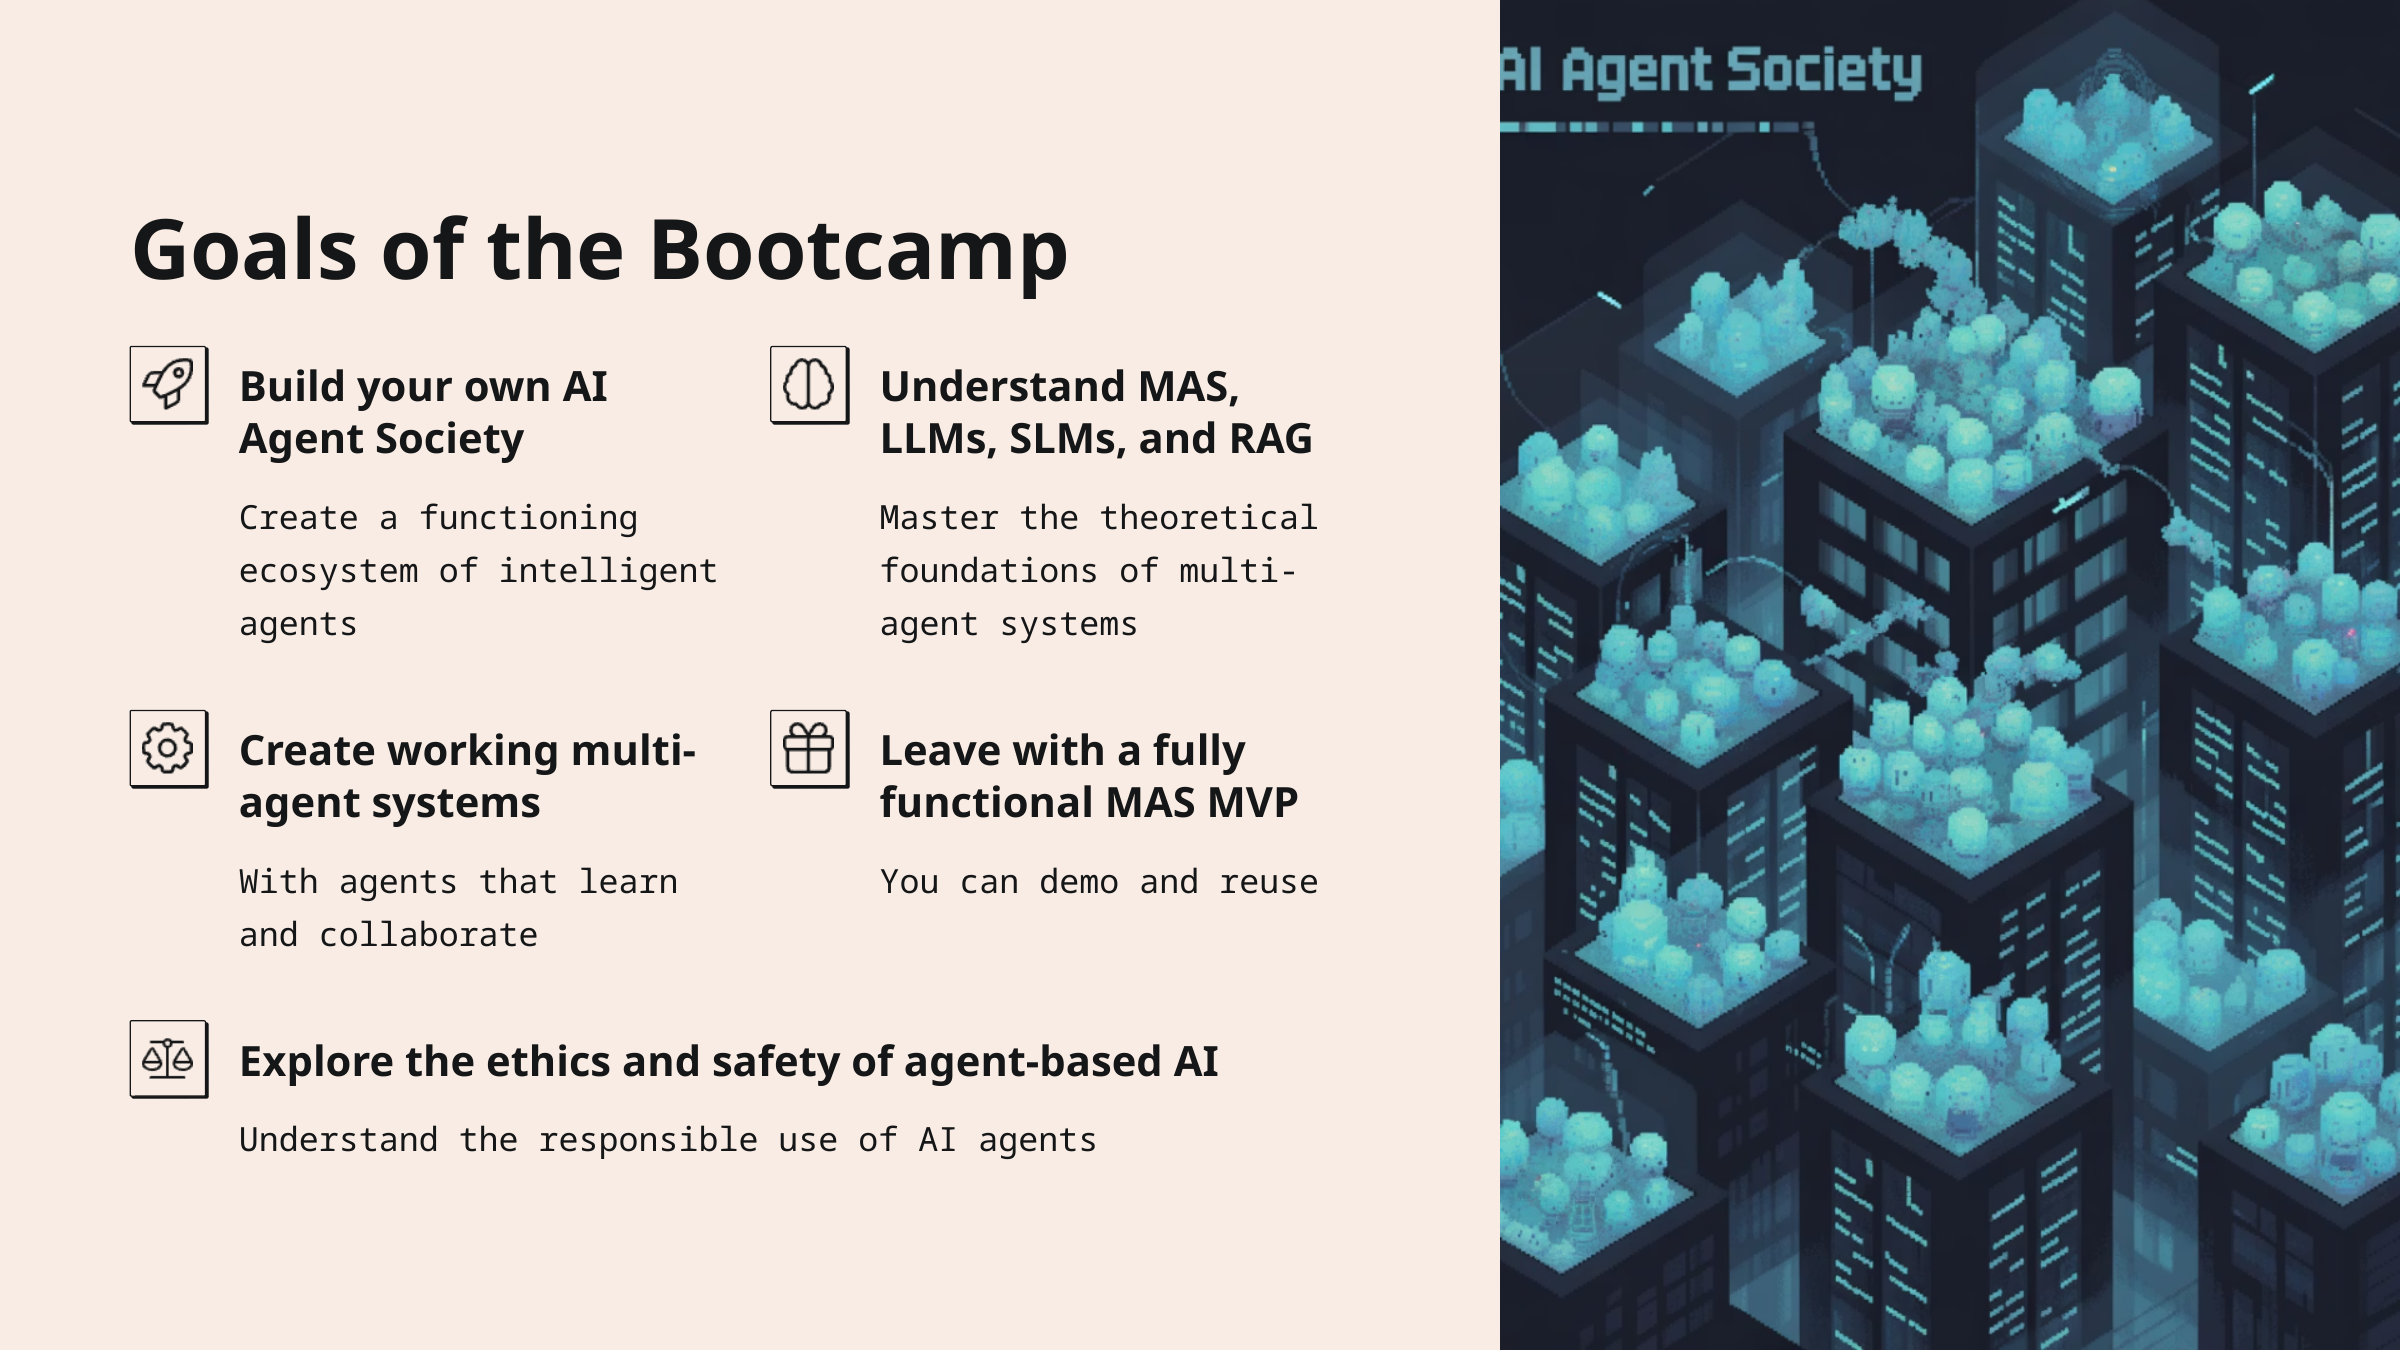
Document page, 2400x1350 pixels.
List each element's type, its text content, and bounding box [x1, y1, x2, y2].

text_box [130, 710, 206, 786]
text_box [770, 710, 847, 786]
text_box [130, 1020, 206, 1097]
text_box Create a functioning ecosystem of intelligent agents [238, 482, 729, 644]
picture [142, 1027, 193, 1090]
picture [783, 716, 834, 780]
text_box Explore the ethics and safety of agent-based AI [238, 1032, 1322, 1085]
text_box Understand MAS, LLMs, SLMs, and RAG [879, 358, 1370, 463]
text_box You can demo and reuse [879, 846, 1370, 901]
picture [142, 352, 193, 416]
picture [783, 352, 834, 416]
text_box Build your own AI Agent Society [238, 358, 729, 463]
picture [142, 716, 193, 780]
text_box [770, 346, 847, 422]
text_box [130, 346, 206, 422]
text_box With agents that learn and collaborate [238, 846, 729, 954]
text_box Create working multi-agent systems [238, 722, 729, 827]
text_box Goals of the Bootcamp [130, 191, 1165, 297]
text_box Leave with a fully functional MAS MVP [879, 722, 1370, 827]
text_box Master the theoretical foundations of multi-agent systems [879, 482, 1370, 644]
text_box Understand the responsible use of AI agents [238, 1104, 1370, 1159]
picture [1499, 0, 2400, 1350]
